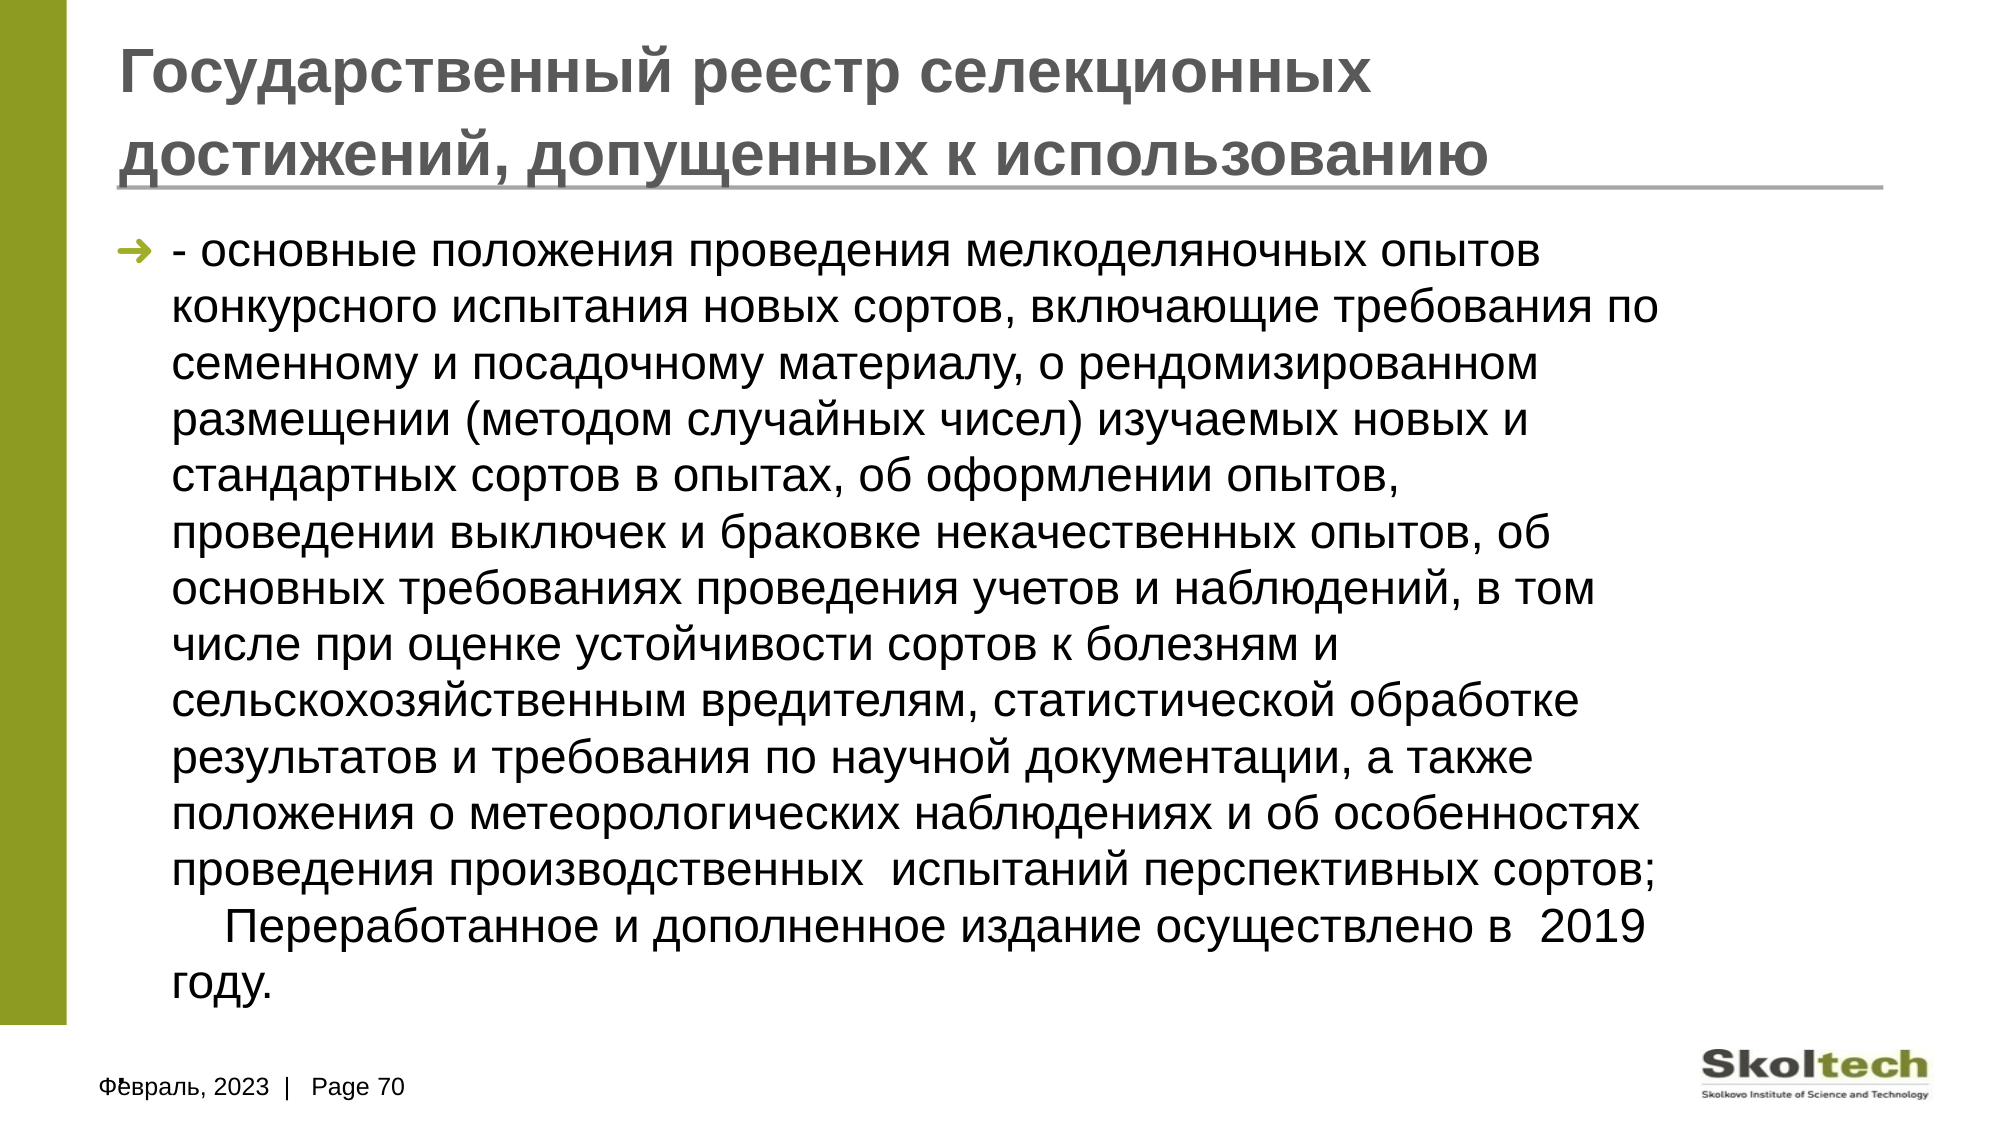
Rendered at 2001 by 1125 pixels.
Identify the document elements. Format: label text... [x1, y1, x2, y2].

slide_number Февраль, 2023 | Page 70 [83, 1062, 540, 1125]
picture [1700, 1049, 1934, 1101]
list - основные положения проведения мелкоделяночных опытов конкурсного испытания новых сортов, включающие требования по семенному и посадочному материалу, о рендомизированном размещении (методом случайных чисел) изучаемых новых и стандартных сортов в опытах, об оформлении опытов, проведении выключек и браковке некачественных опытов, об основных требованиях проведения учетов и наблюдений, в том числе при оценке устойчивости сортов к болезням и сельскохозяйственным вредителям, статистической обработке результатов и требования по научной документации, а также положения о метеорологических наблюдениях и об особенностях проведения производственных испытаний перспективных сортов; Переработанное и дополненное издание осуществлено в 2019 году. . [99, 212, 1680, 888]
title Государственный реестр селекционных достижений, допущенных к использованию [104, 46, 1650, 163]
